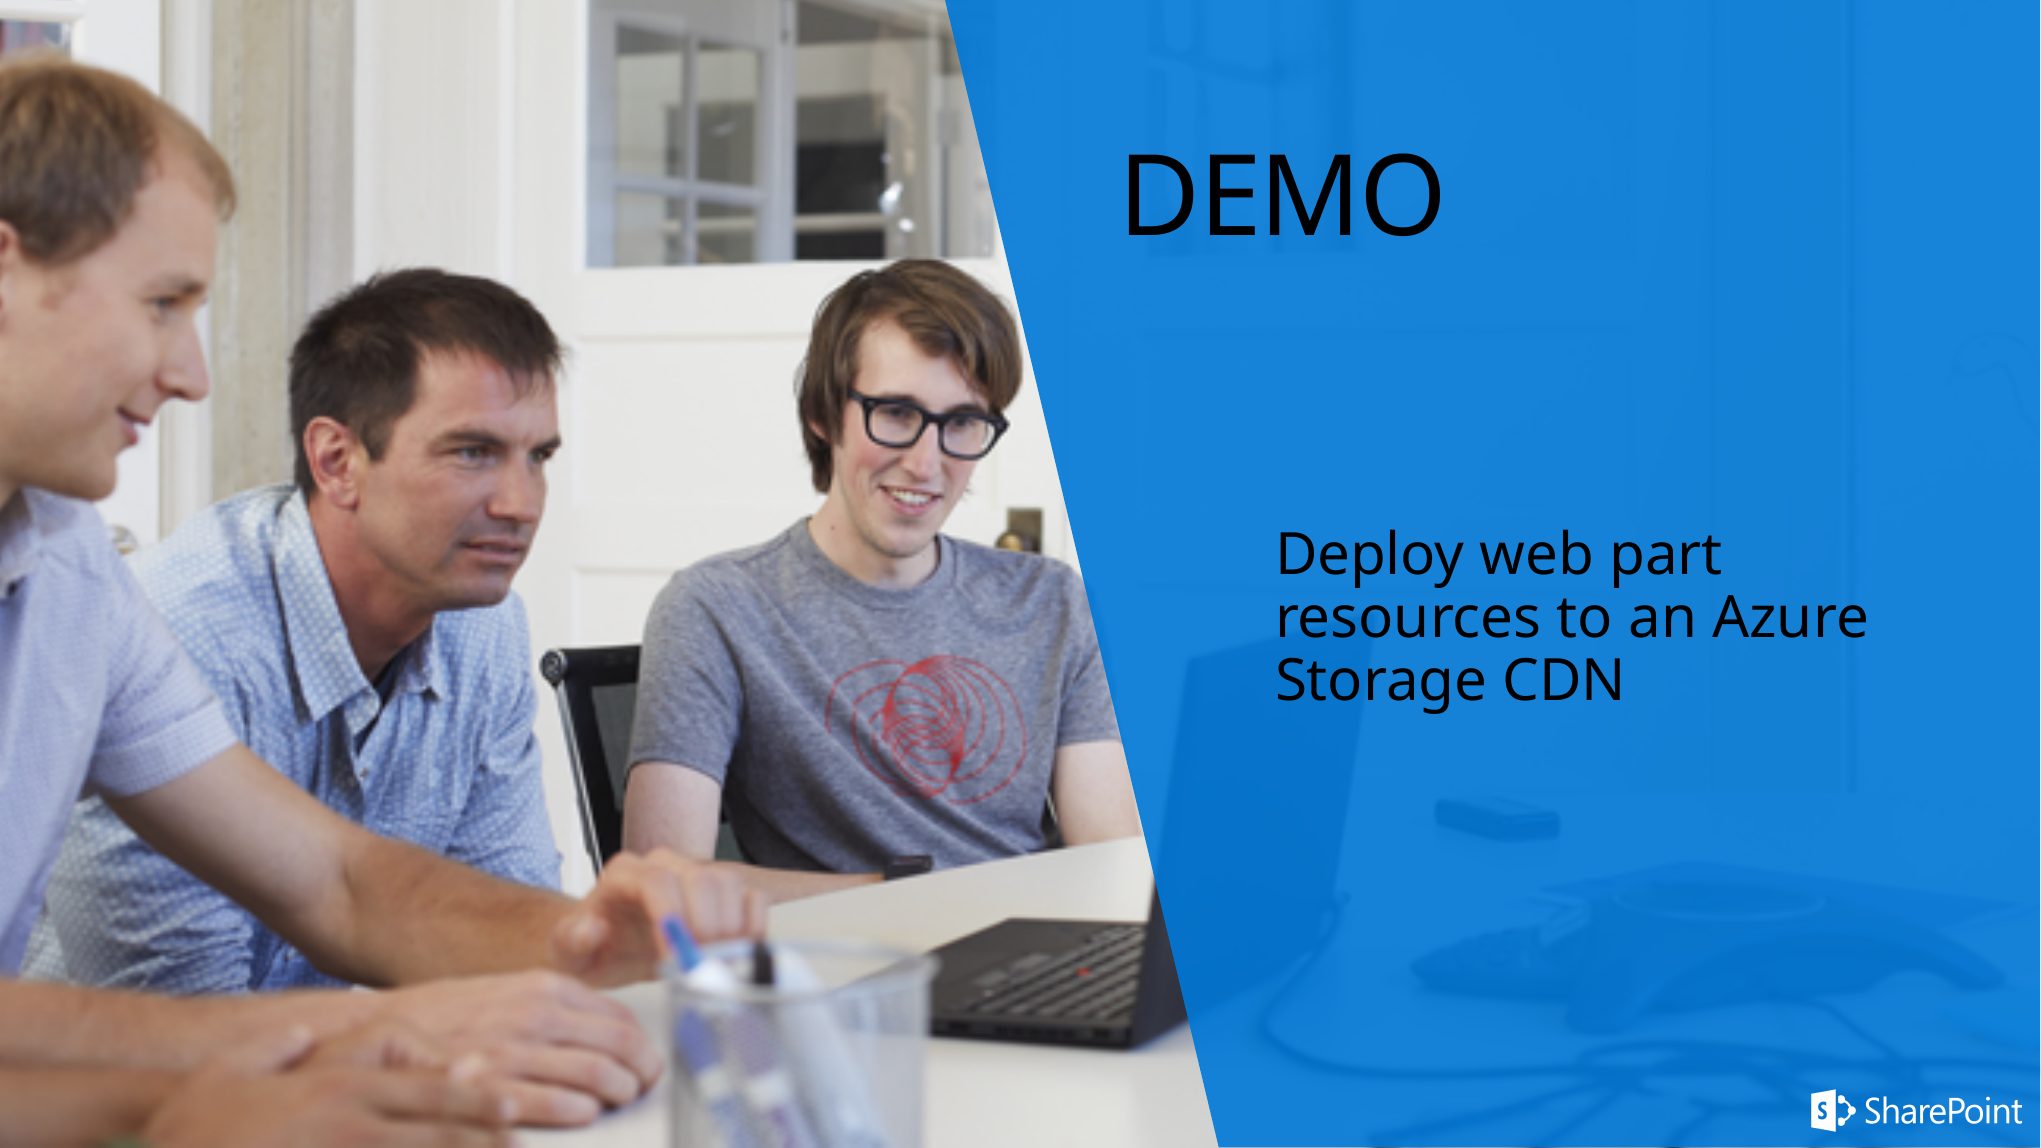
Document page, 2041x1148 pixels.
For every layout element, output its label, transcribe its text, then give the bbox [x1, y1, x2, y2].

picture [1793, 1071, 2040, 1148]
list Deploy web part resources to an Azure Storage CDN [1245, 500, 1990, 801]
title DEMO [1095, 123, 1995, 499]
picture [0, 0, 1218, 1148]
